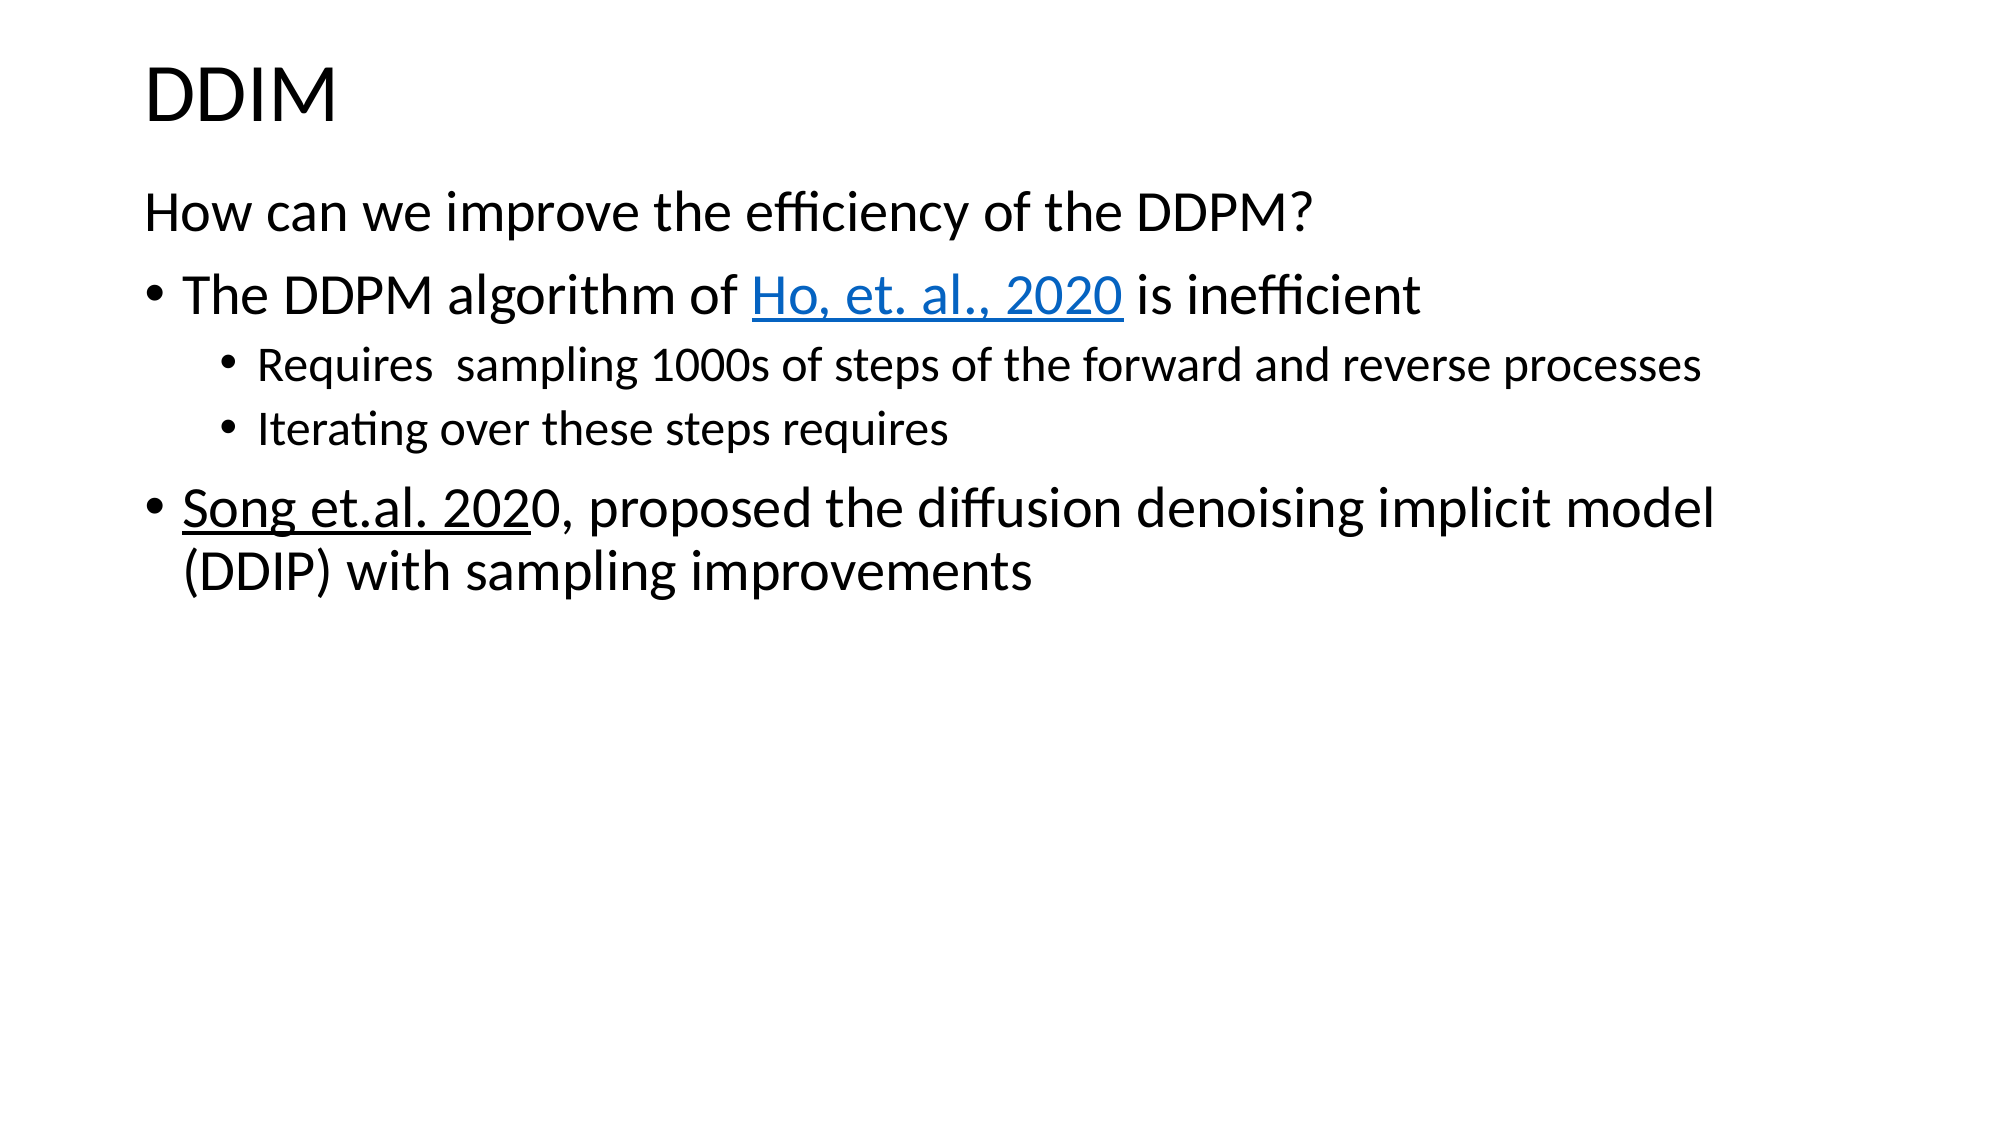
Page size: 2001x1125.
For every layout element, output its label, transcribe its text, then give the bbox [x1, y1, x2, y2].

title DDIM [129, 22, 1855, 166]
list How can we improve the efficiency of the DDPM? The DDPM algorithm of Ho, et. al., 2020 is inefficient Requires sampling 1000s of steps of the forward and reverse processes Iterating over these steps requires Song et.al. 2020, proposed the diffusion denoising implicit model (DDIP) with sampling improvements [129, 173, 1855, 1096]
